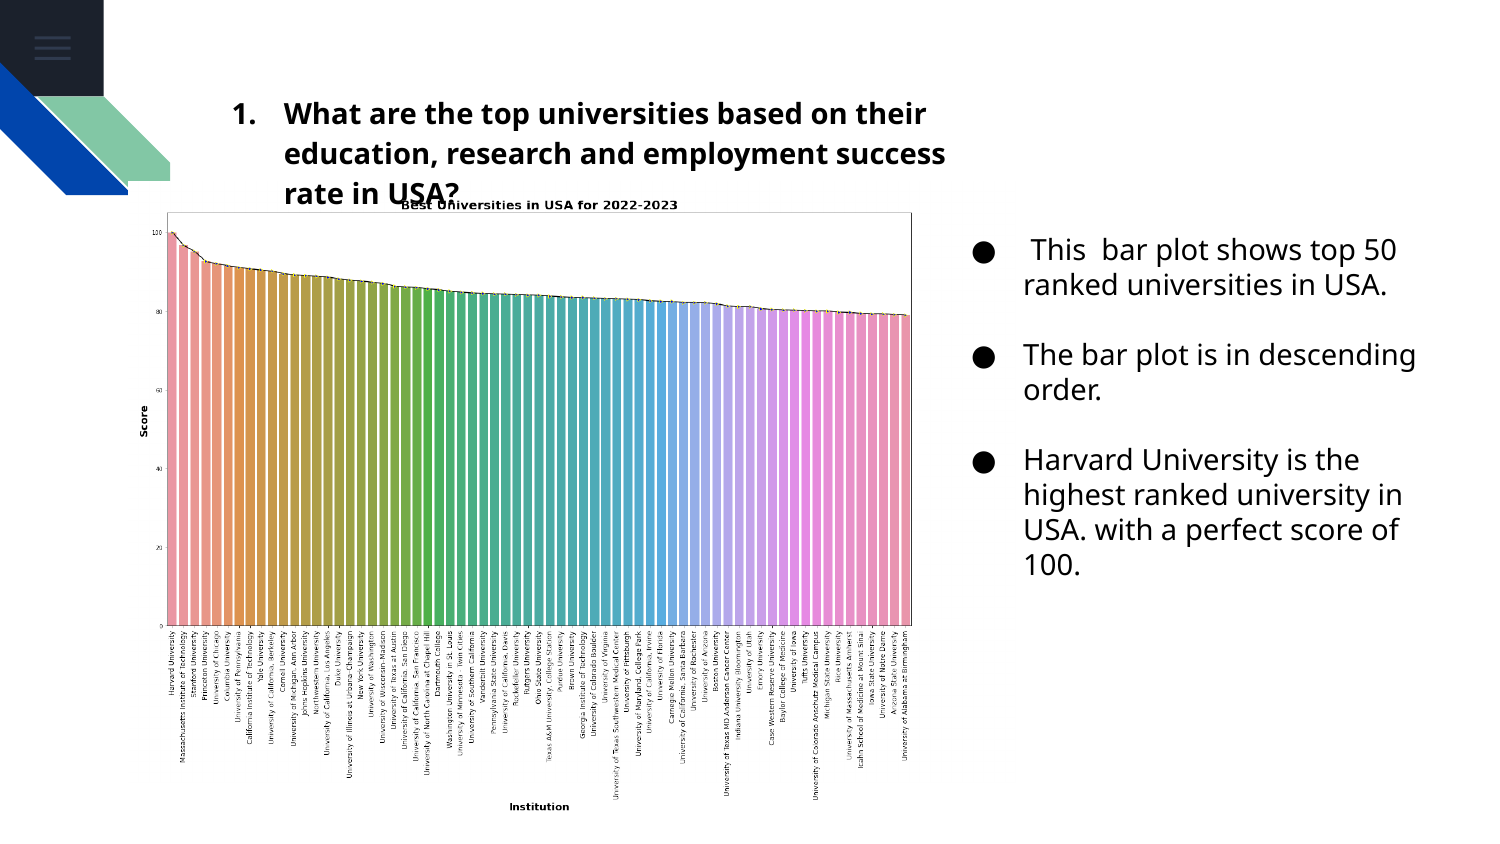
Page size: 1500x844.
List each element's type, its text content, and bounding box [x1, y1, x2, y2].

picture [128, 181, 1016, 817]
text_box What are the top universities based on their education, research and employment success rate in USA? [193, 75, 1029, 216]
text_box This bar plot shows top 50 ranked universities in USA. The bar plot is in descending order. Harvard University is the highest ranked university in USA. with a perfect score of 100. [1020, 216, 1457, 632]
